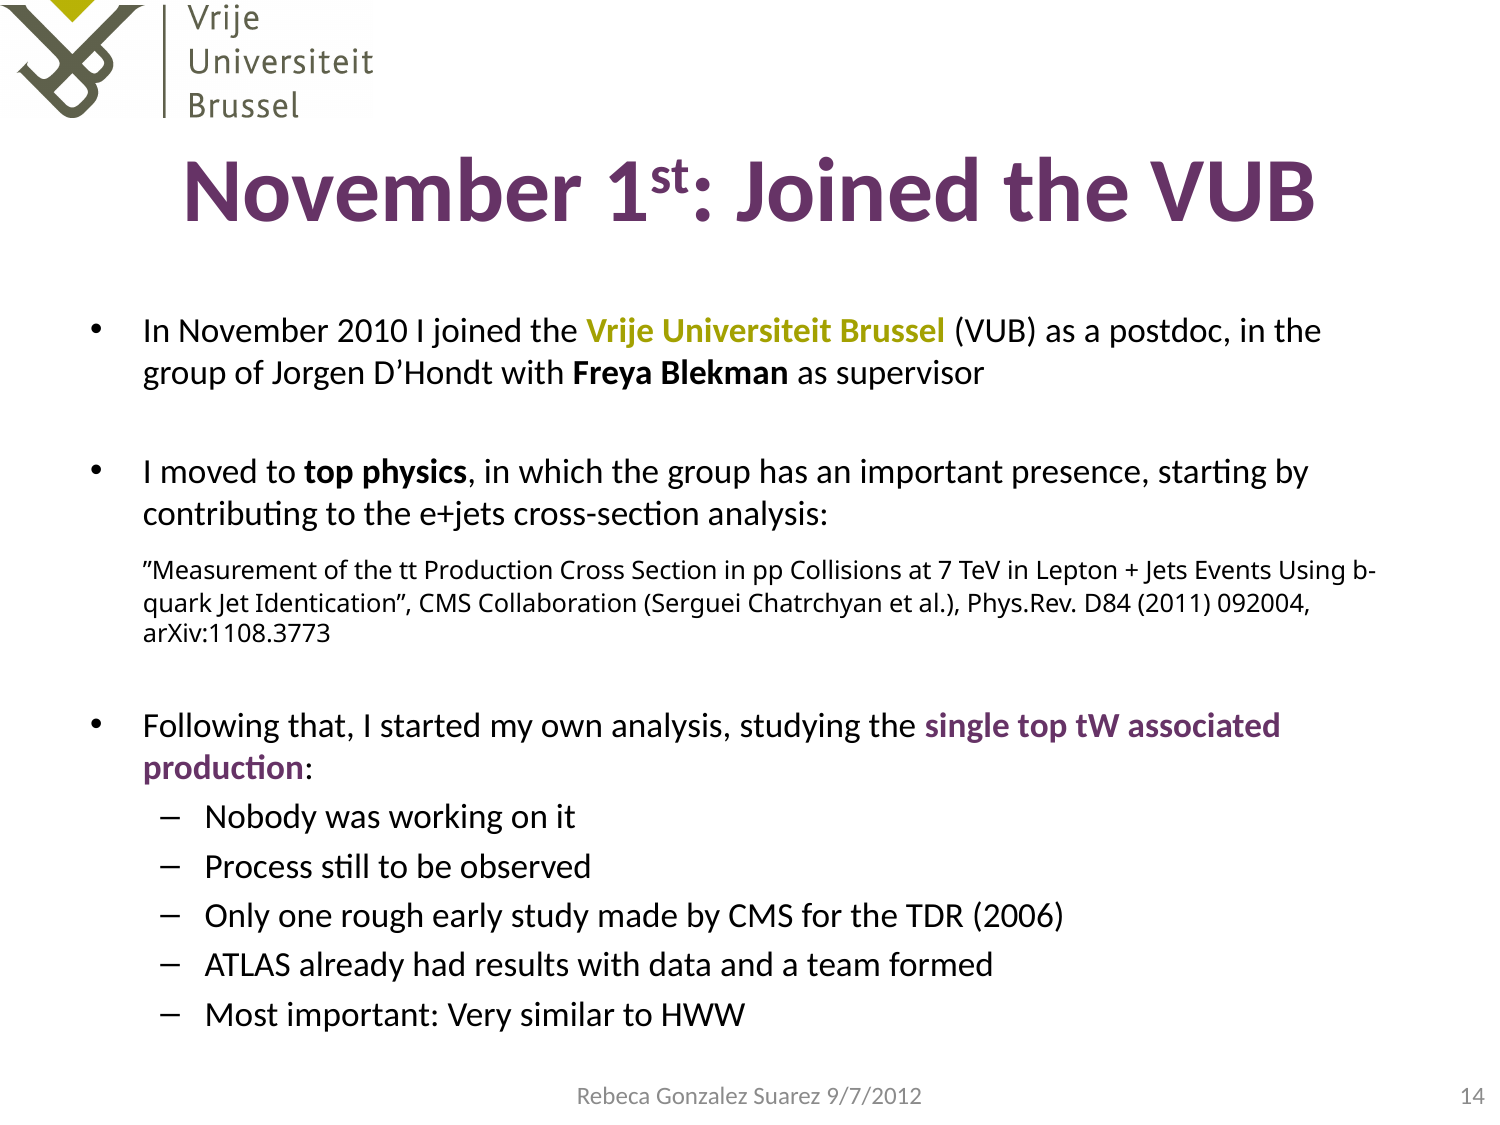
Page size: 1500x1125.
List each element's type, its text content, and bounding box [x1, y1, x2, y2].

footer Rebeca Gonzalez Suarez 9/7/2012 [512, 1065, 988, 1125]
list In November 2010 I joined the Vrije Universiteit Brussel (VUB) as a postdoc, in the group of Jorgen D’Hondt with Freya Blekman as supervisor I moved to top physics, in which the group has an important presence, starting by contributing to the e+jets cross-section analysis: ”Measurement of the tt Production Cross Section in pp Collisions at 7 TeV in Lepton + Jets Events Using b-quark Jet Identication”, CMS Collaboration (Serguei Chatrchyan et al.), Phys.Rev. D84 (2011) 092004, arXiv:1108.3773 Following that, I started my own analysis, studying the single top tW associated production: Nobody was working on it Process still to be observed Only one rough early study made by CMS for the TDR (2006) ATLAS already had results with data and a team formed Most important: Very similar to HWW [75, 299, 1425, 1043]
title November 1st: Joined the VUB [75, 91, 1425, 279]
slide_number 14 [1149, 1065, 1500, 1125]
picture [0, 0, 373, 119]
